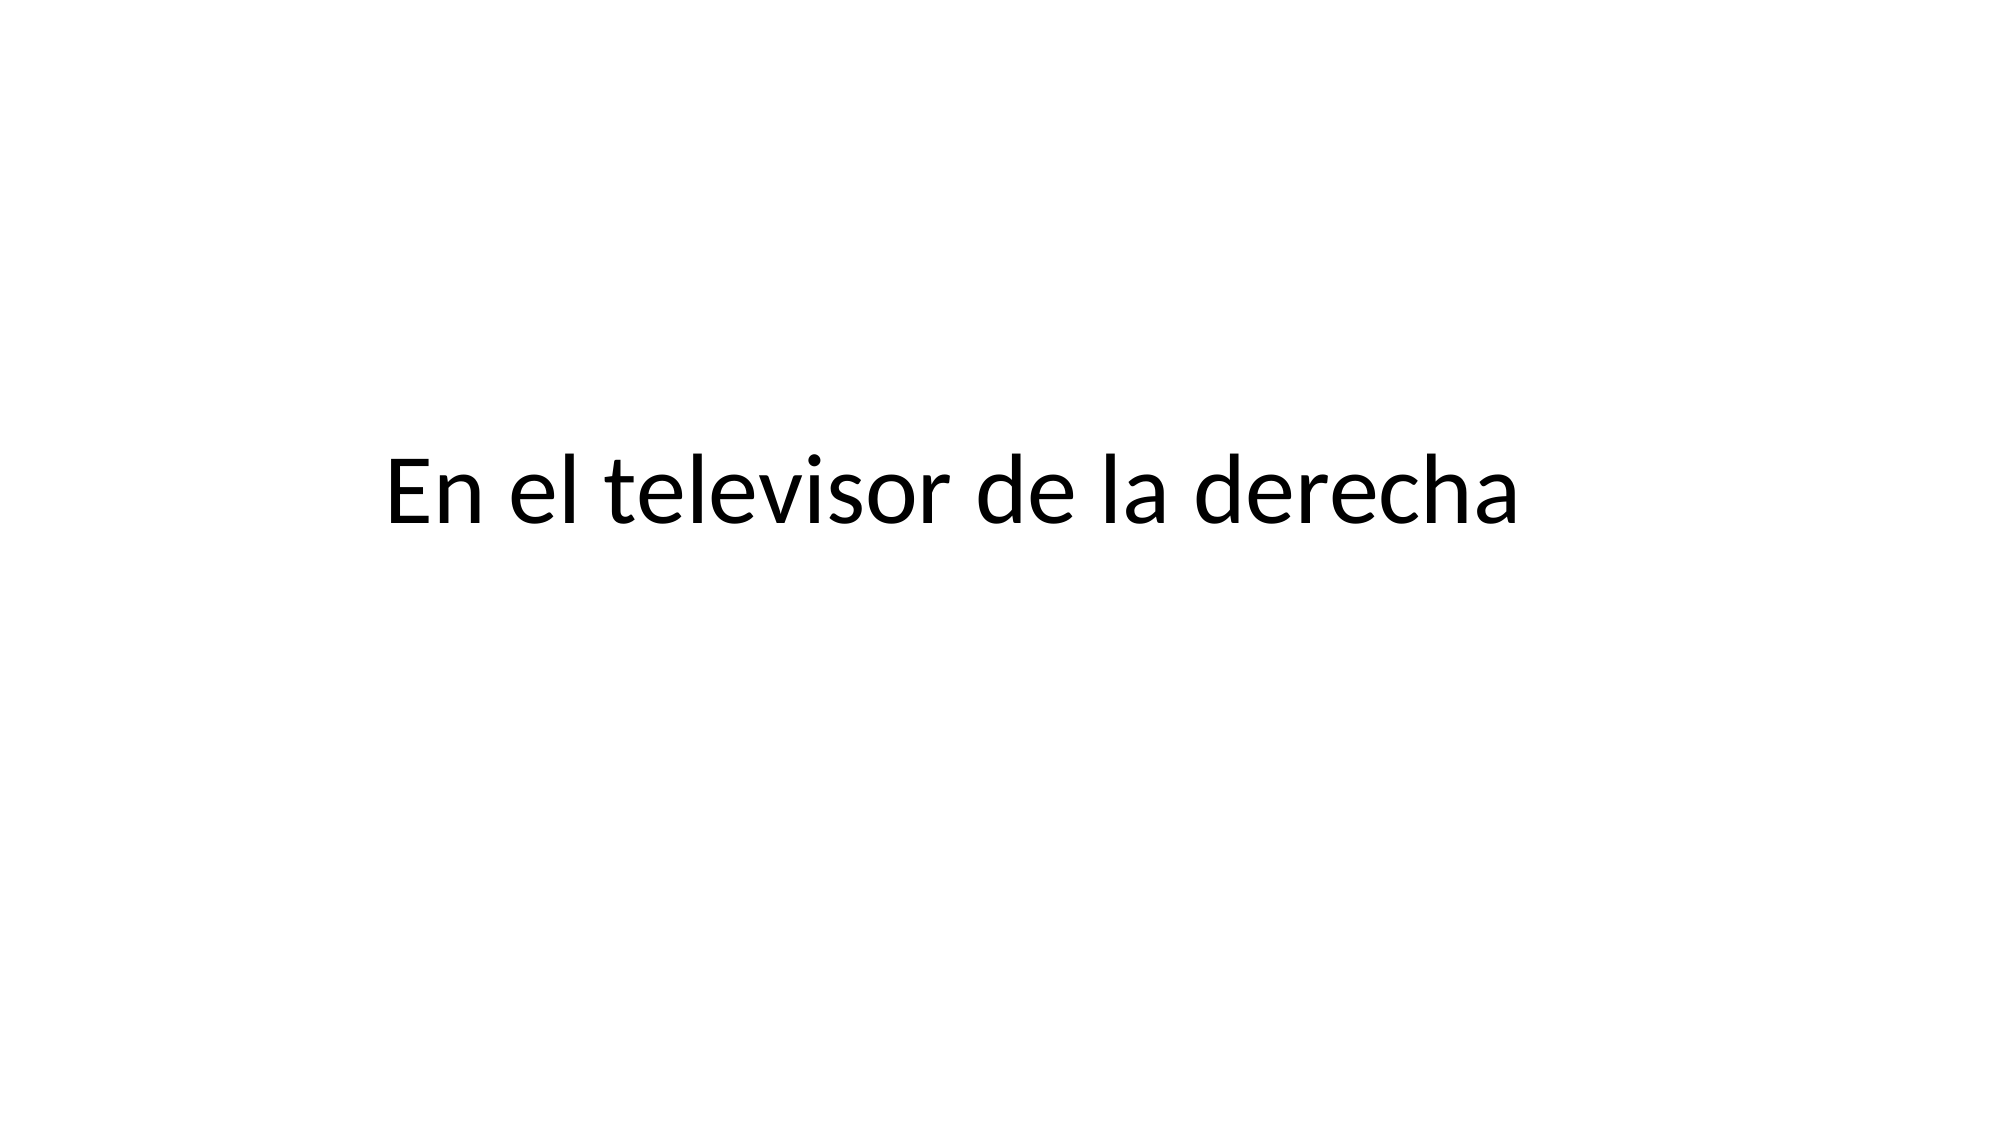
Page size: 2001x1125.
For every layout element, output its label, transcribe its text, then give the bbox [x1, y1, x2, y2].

list En el televisor de la derecha [91, 429, 1817, 978]
